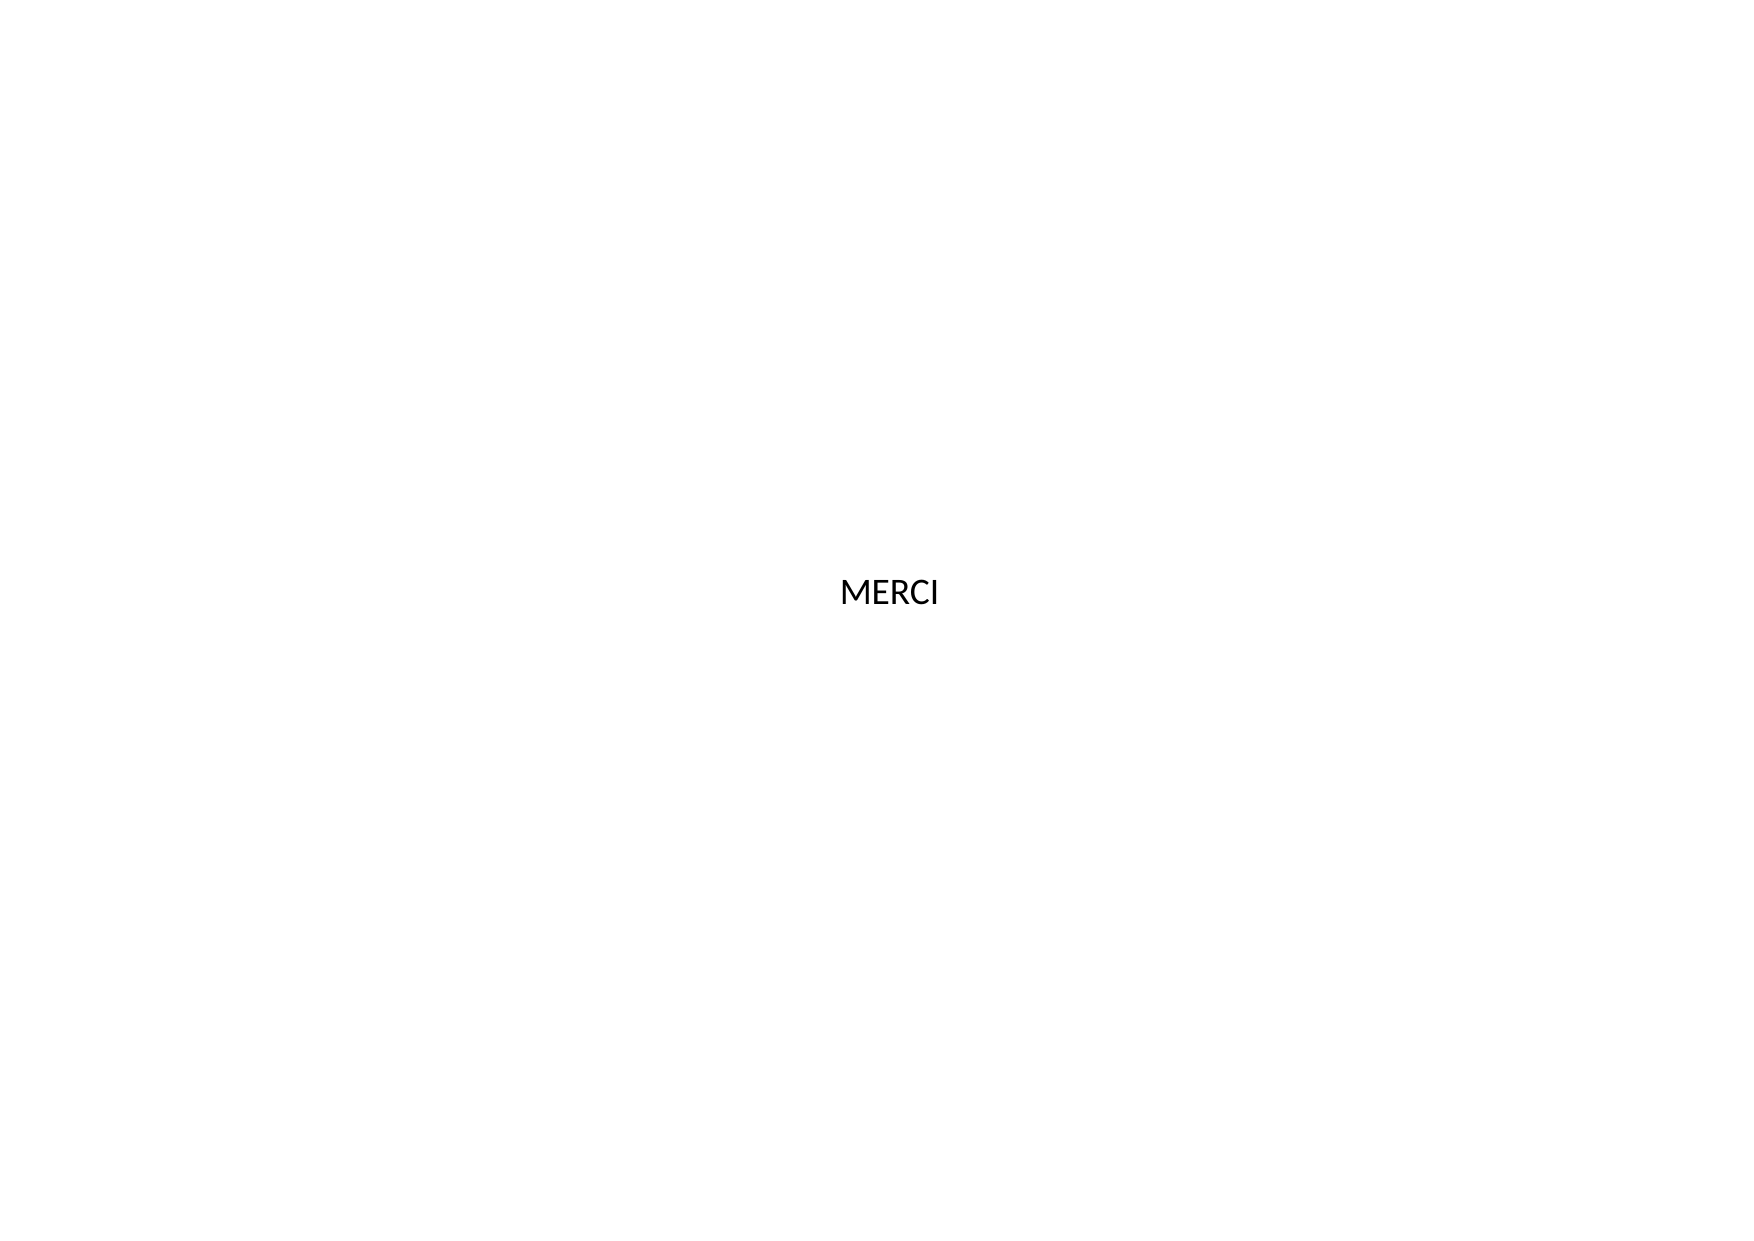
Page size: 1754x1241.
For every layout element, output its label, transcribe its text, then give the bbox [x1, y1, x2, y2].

text_box MERCI [824, 559, 1444, 620]
